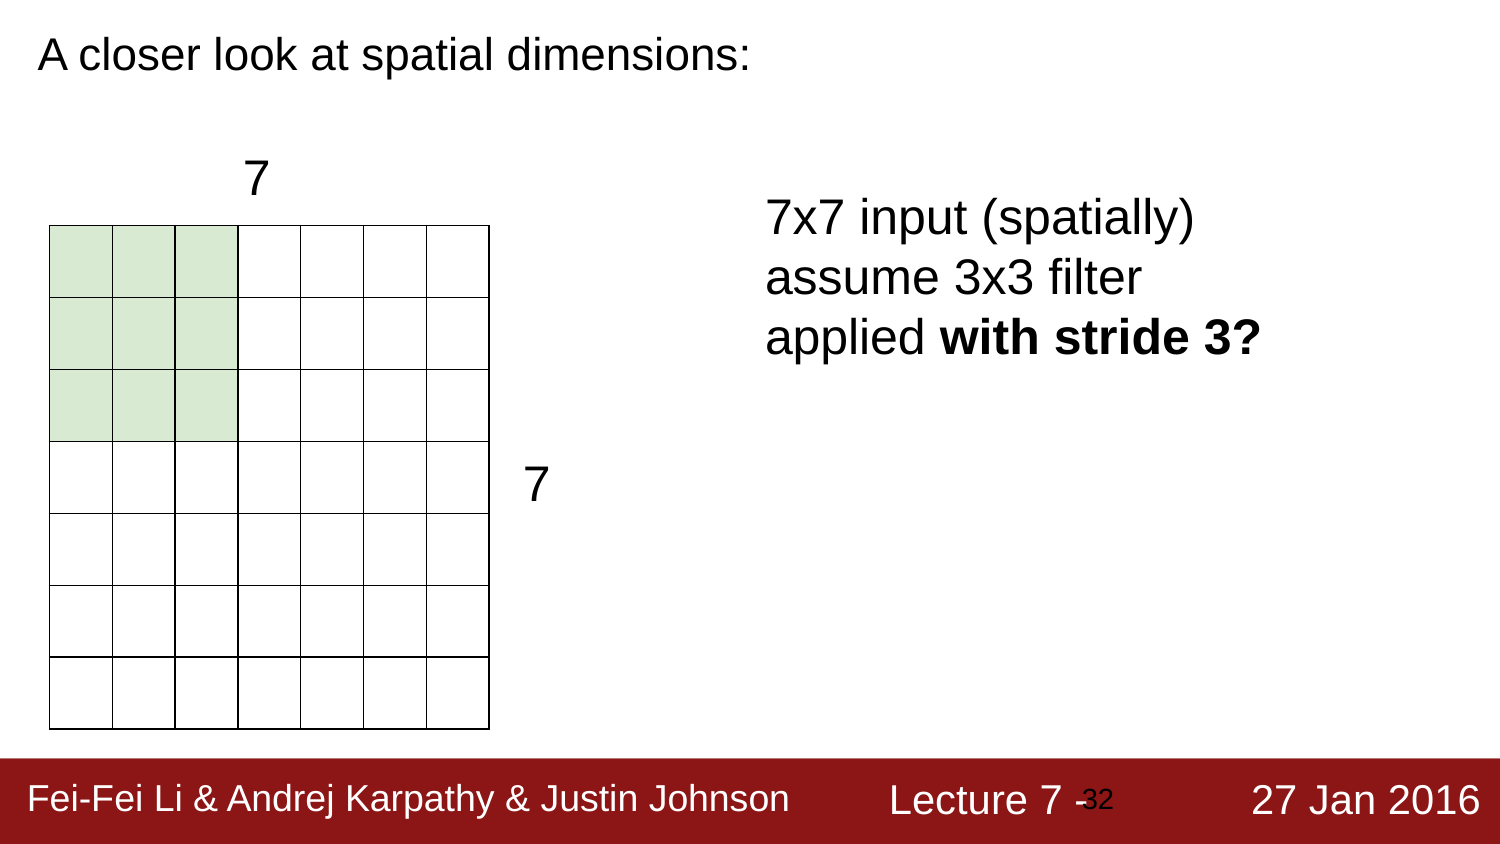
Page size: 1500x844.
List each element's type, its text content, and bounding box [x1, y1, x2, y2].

table_cell [113, 658, 174, 728]
table_cell [301, 370, 363, 441]
table_cell [301, 658, 363, 728]
text_box 7 [228, 130, 318, 206]
text_box 7 [507, 436, 605, 484]
table_cell [427, 442, 488, 513]
table_cell [364, 658, 426, 728]
table_cell [364, 370, 426, 441]
table_cell [113, 514, 174, 585]
table_cell [364, 514, 426, 585]
table_cell [176, 658, 237, 728]
table_cell [427, 298, 488, 369]
table_cell [239, 370, 300, 441]
table_cell [50, 658, 112, 728]
table_cell [239, 586, 300, 656]
table_cell [301, 442, 363, 513]
table_cell [50, 586, 112, 656]
text_box 7x7 input (spatially) assume 3x3 filter applied with stride 3? [750, 169, 1500, 472]
table_header [50, 226, 112, 297]
table_cell [50, 442, 112, 513]
table_cell [427, 586, 488, 656]
table_cell [427, 514, 488, 585]
table_cell [113, 586, 174, 656]
table_cell [50, 514, 112, 585]
table_cell [50, 370, 112, 441]
table_cell [364, 586, 426, 656]
table_cell [113, 442, 174, 513]
table_cell [176, 442, 237, 513]
table_cell [113, 298, 174, 369]
table_cell [176, 370, 237, 441]
table_cell [301, 298, 363, 369]
table_cell [113, 370, 174, 441]
table_cell [176, 298, 237, 369]
text_box A closer look at spatial dimensions: [22, 9, 1397, 110]
table_cell [301, 514, 363, 585]
table_cell [427, 658, 488, 728]
table_cell [176, 586, 237, 656]
table_cell [50, 298, 112, 369]
table_cell [239, 298, 300, 369]
table_cell [427, 370, 488, 441]
table_cell [239, 442, 300, 513]
table_header [364, 226, 426, 297]
table_header [239, 226, 300, 297]
table_cell [301, 586, 363, 656]
table_cell [364, 442, 426, 513]
table_cell [364, 298, 426, 369]
slide_number ‹#› [1066, 765, 1157, 831]
table_header [427, 226, 488, 297]
table_header [113, 226, 174, 297]
table_cell [239, 514, 300, 585]
table_header [176, 226, 237, 297]
table_cell [239, 658, 300, 728]
table_cell [176, 514, 237, 585]
table_header [301, 226, 363, 297]
